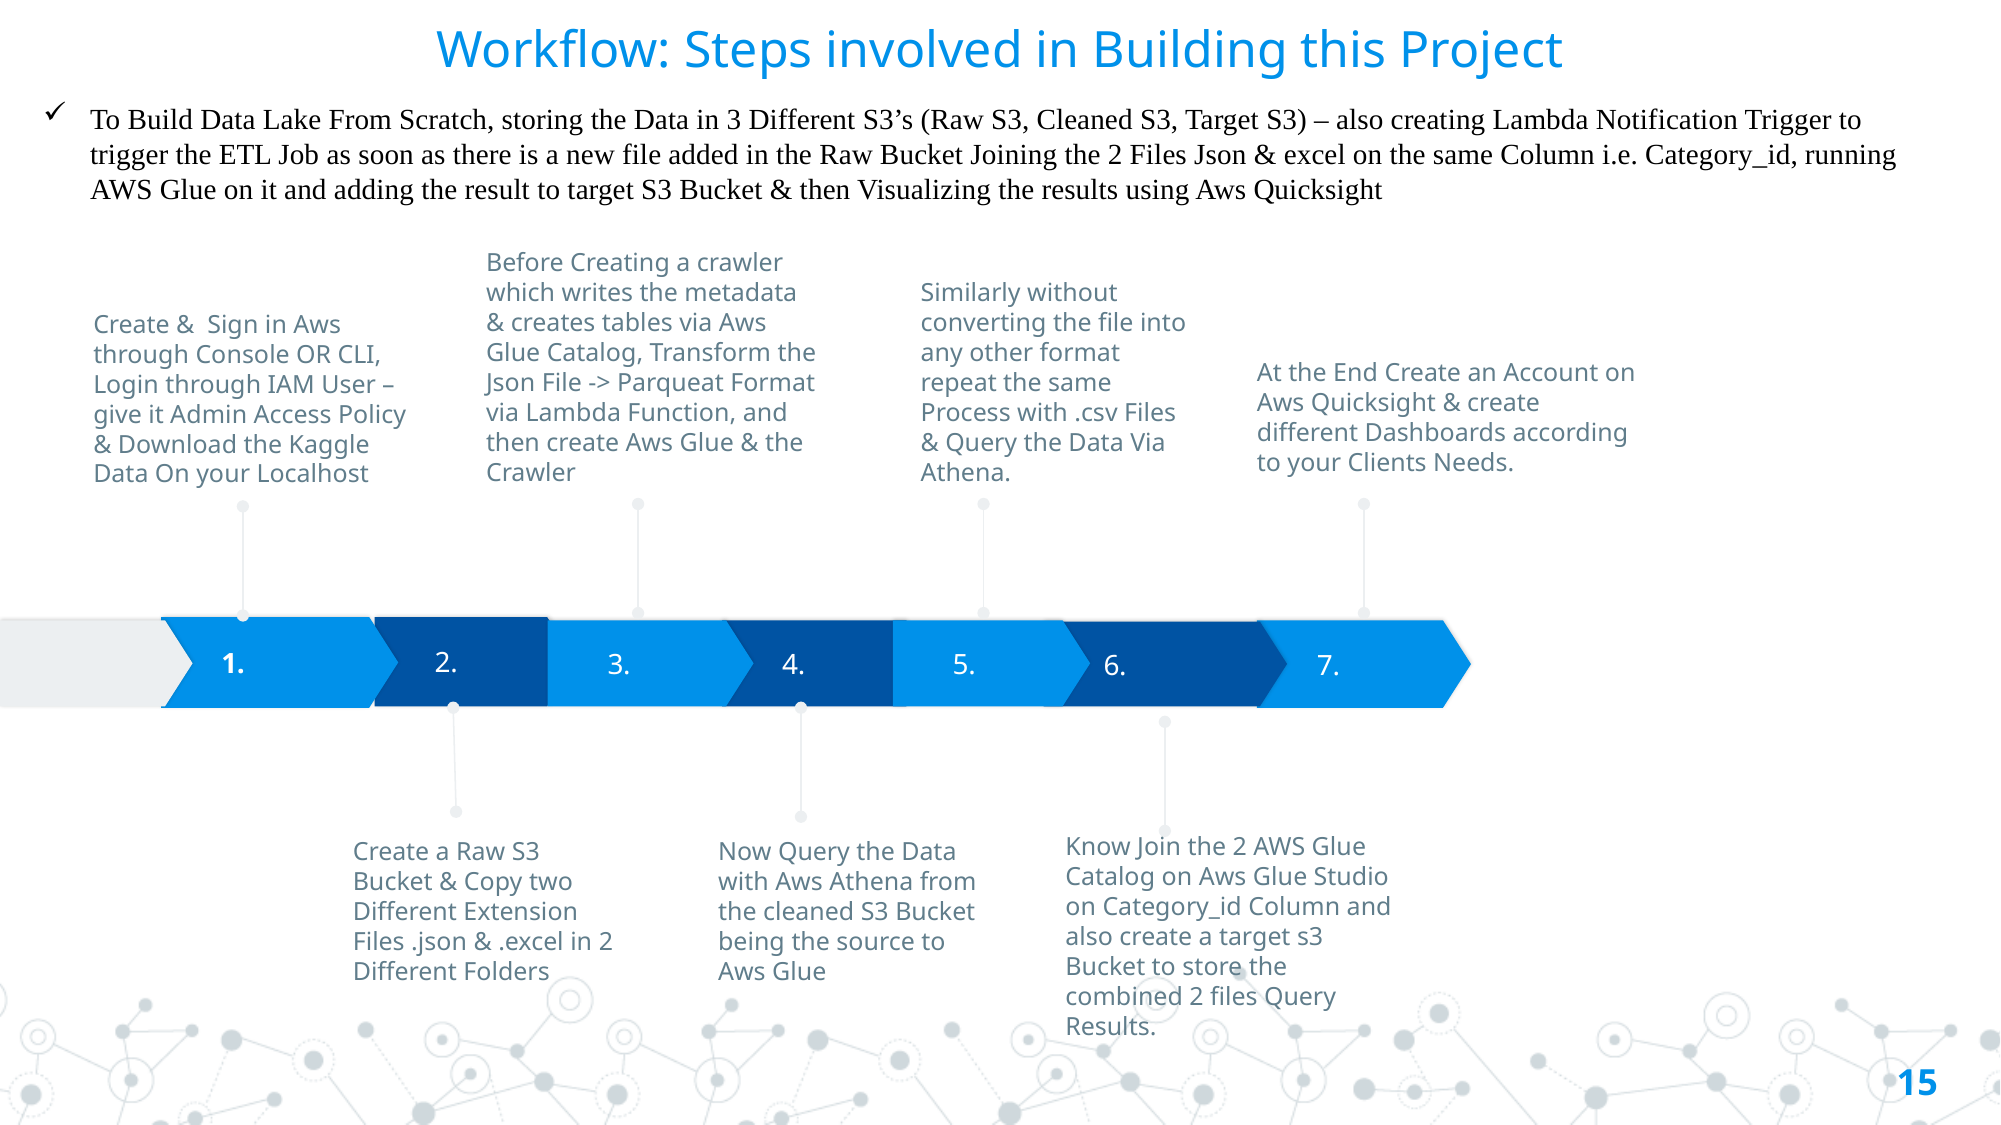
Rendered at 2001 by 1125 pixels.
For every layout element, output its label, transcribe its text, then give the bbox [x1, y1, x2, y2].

text_box [0, 620, 193, 707]
text_box Workflow: Steps involved in Building this Project [171, 0, 1828, 92]
text_box Create & Sign in Aws through Console OR CLI, Login through IAM User – give it Admin Access Policy & Download the Kaggle Data On your Localhost [93, 273, 424, 488]
text_box 7. [1264, 620, 1472, 708]
text_box Create a Raw S3 Bucket & Copy two Different Extension Files .json & .excel in 2 Different Folders [352, 835, 627, 953]
text_box 5. [892, 620, 1091, 707]
text_box 6. [1066, 621, 1288, 707]
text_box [452, 707, 457, 812]
text_box 2. [374, 617, 548, 707]
text_box 1. [166, 617, 399, 708]
text_box 3. [547, 620, 754, 707]
text_box Know Join the 2 AWS Glue Catalog on Aws Glue Studio on Category_id Column and also create a target s3 Bucket to store the combined 2 files Query Results. [1065, 830, 1399, 948]
text_box Before Creating a crawler which writes the metadata & creates tables via Aws Glue Catalog, Transform the Json File -> Parqueat Format via Lambda Function, and then create Aws Glue & the Crawler [485, 369, 822, 487]
text_box At the End Create an Account on Aws Quicksight & create different Dashboards according to your Clients Needs. [1256, 359, 1638, 477]
text_box Similarly without converting the file into any other format repeat the same Process with .csv Files & Query the Data Via Athena. [920, 369, 1194, 487]
text_box To Build Data Lake From Scratch, storing the Data in 3 Different S3’s (Raw S3, Cleaned S3, Target S3) – also creating Lambda Notification Trigger to trigger the ETL Job as soon as there is a new file added in the Raw Bucket Joining the 2 Files Json & excel on the same Column i.e. Category_id, running AWS Glue on it and adding the result to target S3 Bucket & then Visualizing the results using Aws Quicksight [28, 92, 1963, 213]
picture [0, 0, 2001, 1125]
slide_number 15 [1838, 1038, 1959, 1125]
text_box 4. [730, 620, 892, 707]
text_box Now Query the Data with Aws Athena from the cleaned S3 Bucket being the source to Aws Glue [718, 835, 992, 953]
